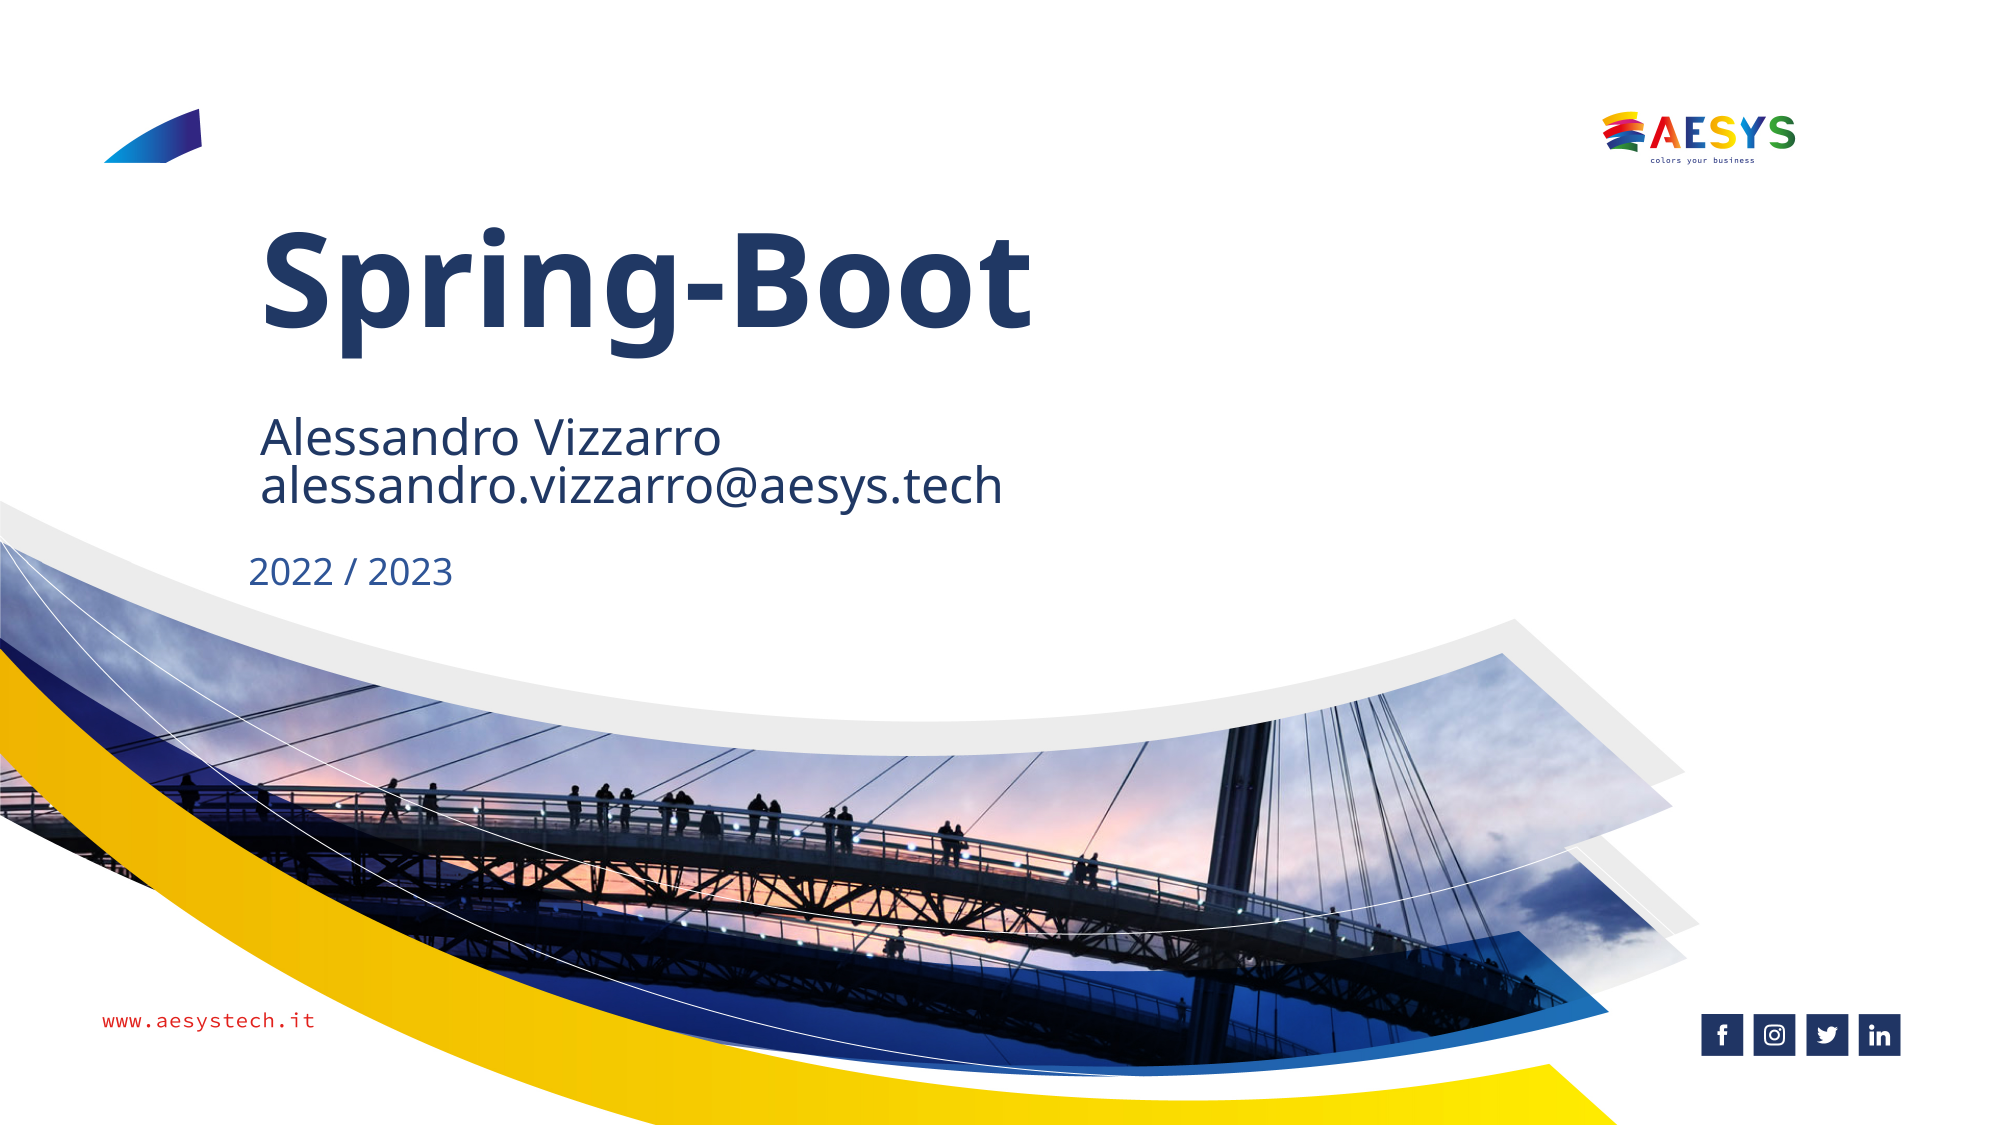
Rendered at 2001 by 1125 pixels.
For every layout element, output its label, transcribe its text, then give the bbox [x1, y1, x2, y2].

text_box Spring-Boot Alessandro Vizzarro alessandro.vizzarro@aesys.tech [245, 219, 1413, 521]
text_box 2022 / 2023 [233, 540, 469, 601]
picture [0, 0, 2001, 1125]
